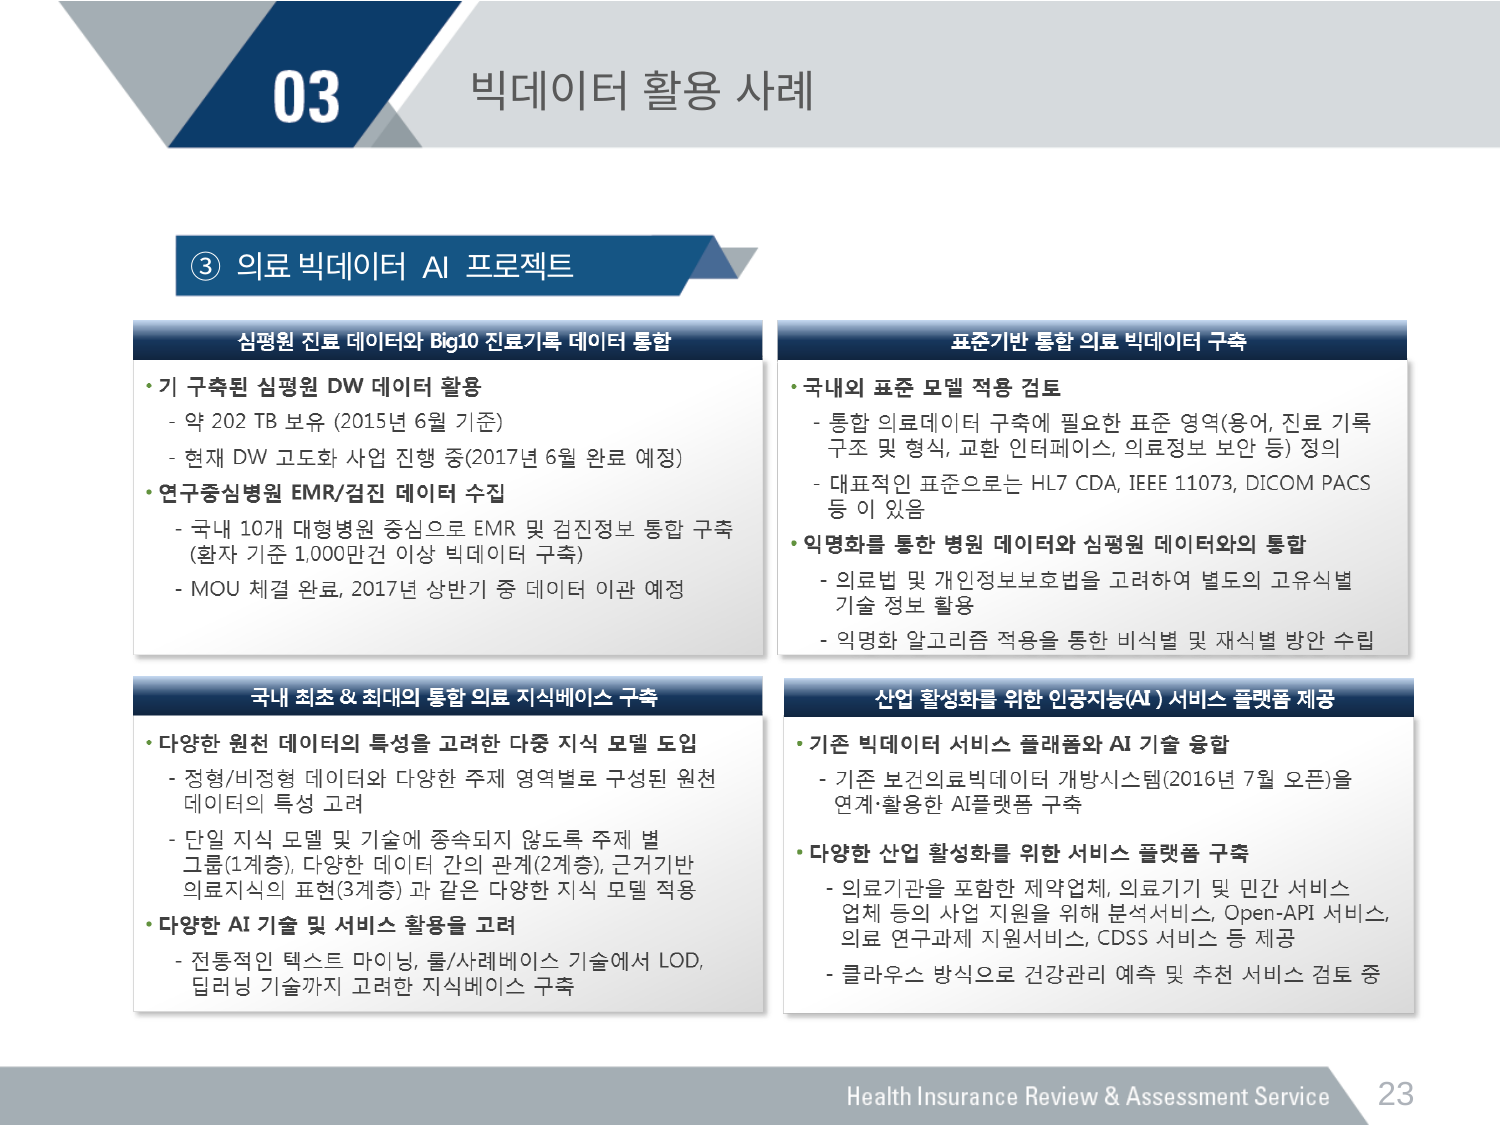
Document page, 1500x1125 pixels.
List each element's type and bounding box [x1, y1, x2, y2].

text_box [0, 1061, 1427, 1125]
picture [0, 0, 1500, 151]
text_box [0, 230, 1500, 303]
picture [129, 320, 1436, 1024]
